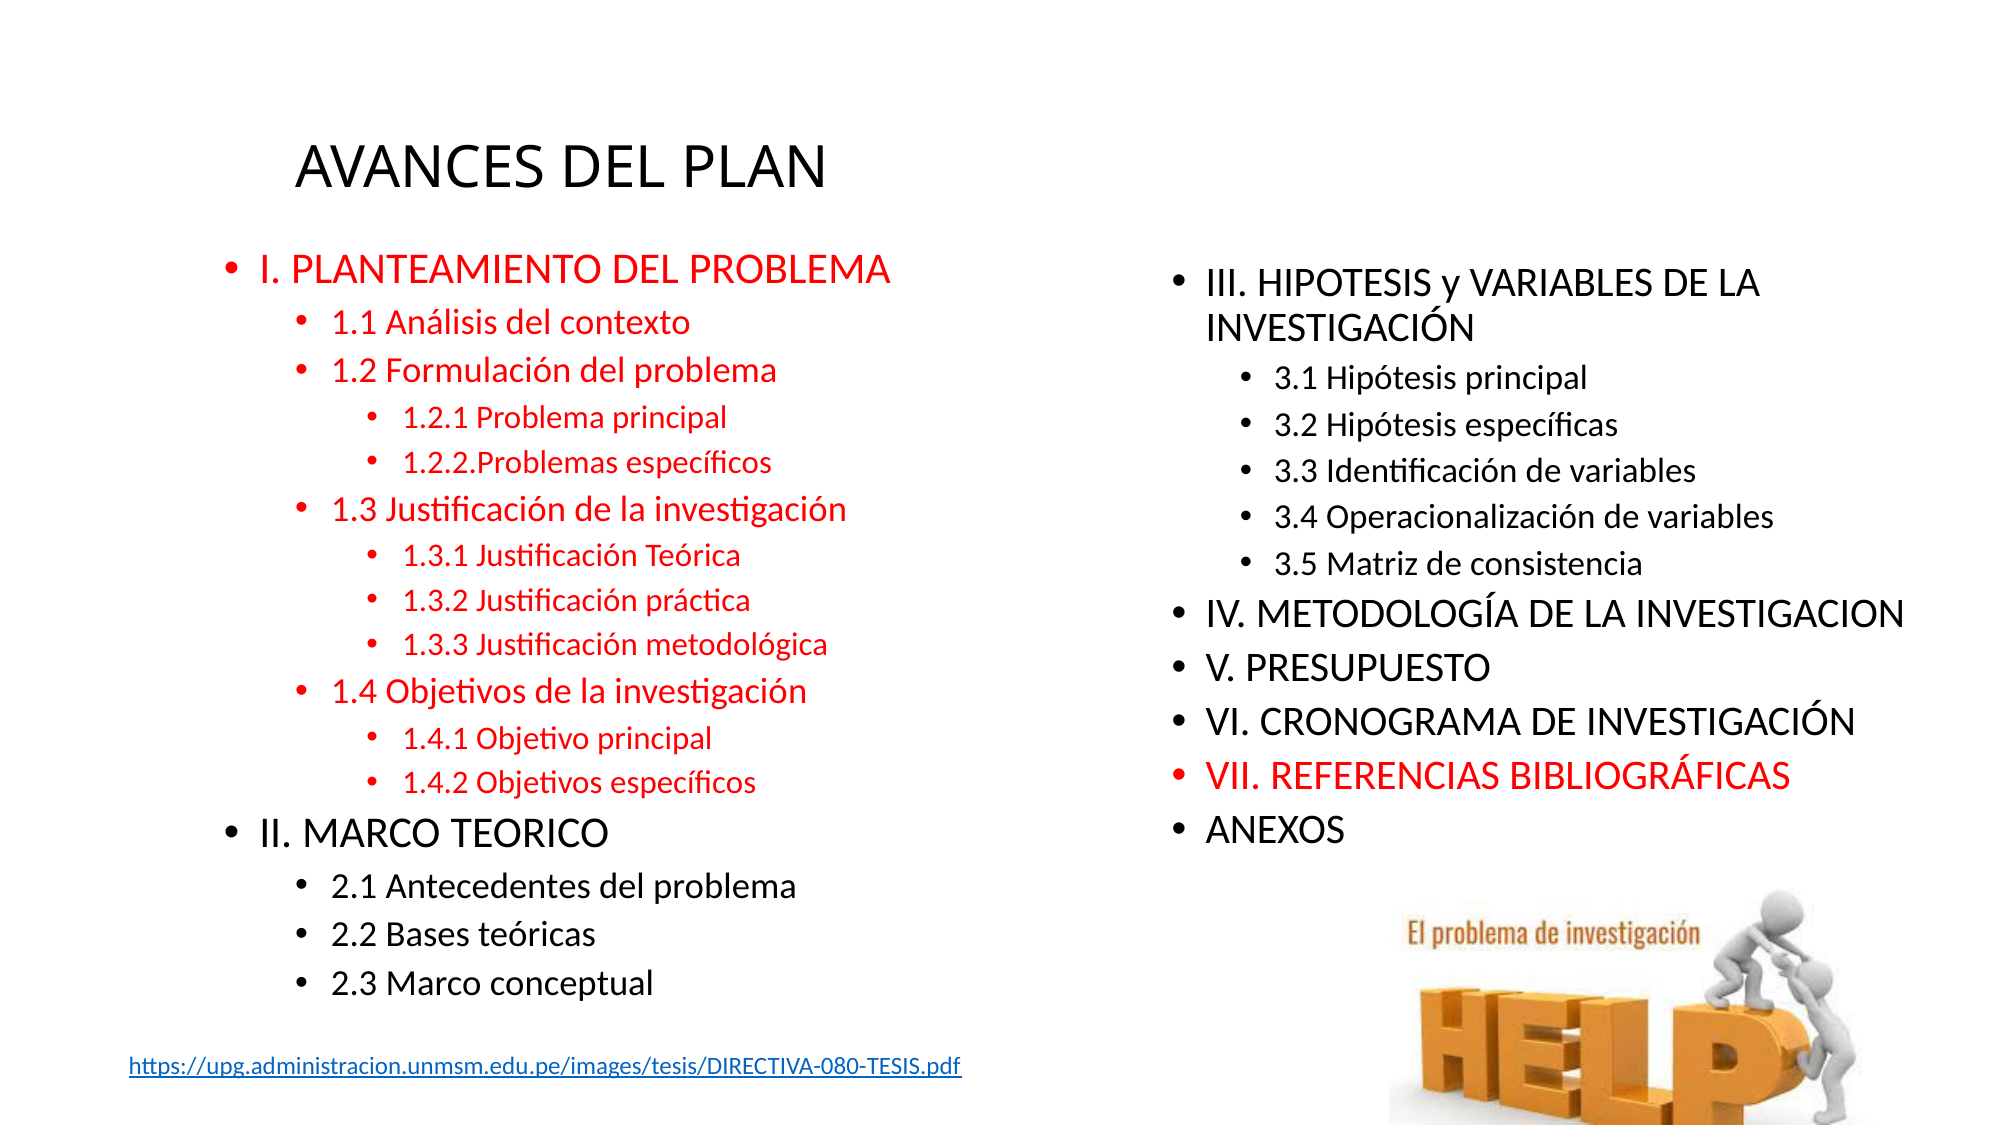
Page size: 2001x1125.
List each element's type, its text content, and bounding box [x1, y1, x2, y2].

list I. PLANTEAMIENTO DEL PROBLEMA 1.1 Análisis del contexto 1.2 Formulación del problema 1.2.1 Problema principal 1.2.2.Problemas específicos 1.3 Justificación de la investigación 1.3.1 Justificación Teórica 1.3.2 Justificación práctica 1.3.3 Justificación metodológica 1.4 Objetivos de la investigación 1.4.1 Objetivo principal 1.4.2 Objetivos específicos II. MARCO TEORICO 2.1 Antecedentes del problema 2.2 Bases teóricas 2.3 Marco conceptual [137, 236, 988, 1014]
picture [1389, 876, 1886, 1125]
list III. HIPOTESIS y VARIABLES DE LA INVESTIGACIÓN 3.1 Hipótesis principal 3.2 Hipótesis específicas 3.3 Identificación de variables 3.4 Operacionalización de variables 3.5 Matriz de consistencia IV. METODOLOGÍA DE LA INVESTIGACION V. PRESUPUESTO VI. CRONOGRAMA DE INVESTIGACIÓN VII. REFERENCIAS BIBLIOGRÁFICAS ANEXOS [1088, 236, 1939, 877]
title AVANCES DEL PLAN [137, 59, 988, 236]
text_box https://upg.administracion.unmsm.edu.pe/images/tesis/DIRECTIVA-080-TESIS.pdf [114, 1042, 1114, 1117]
